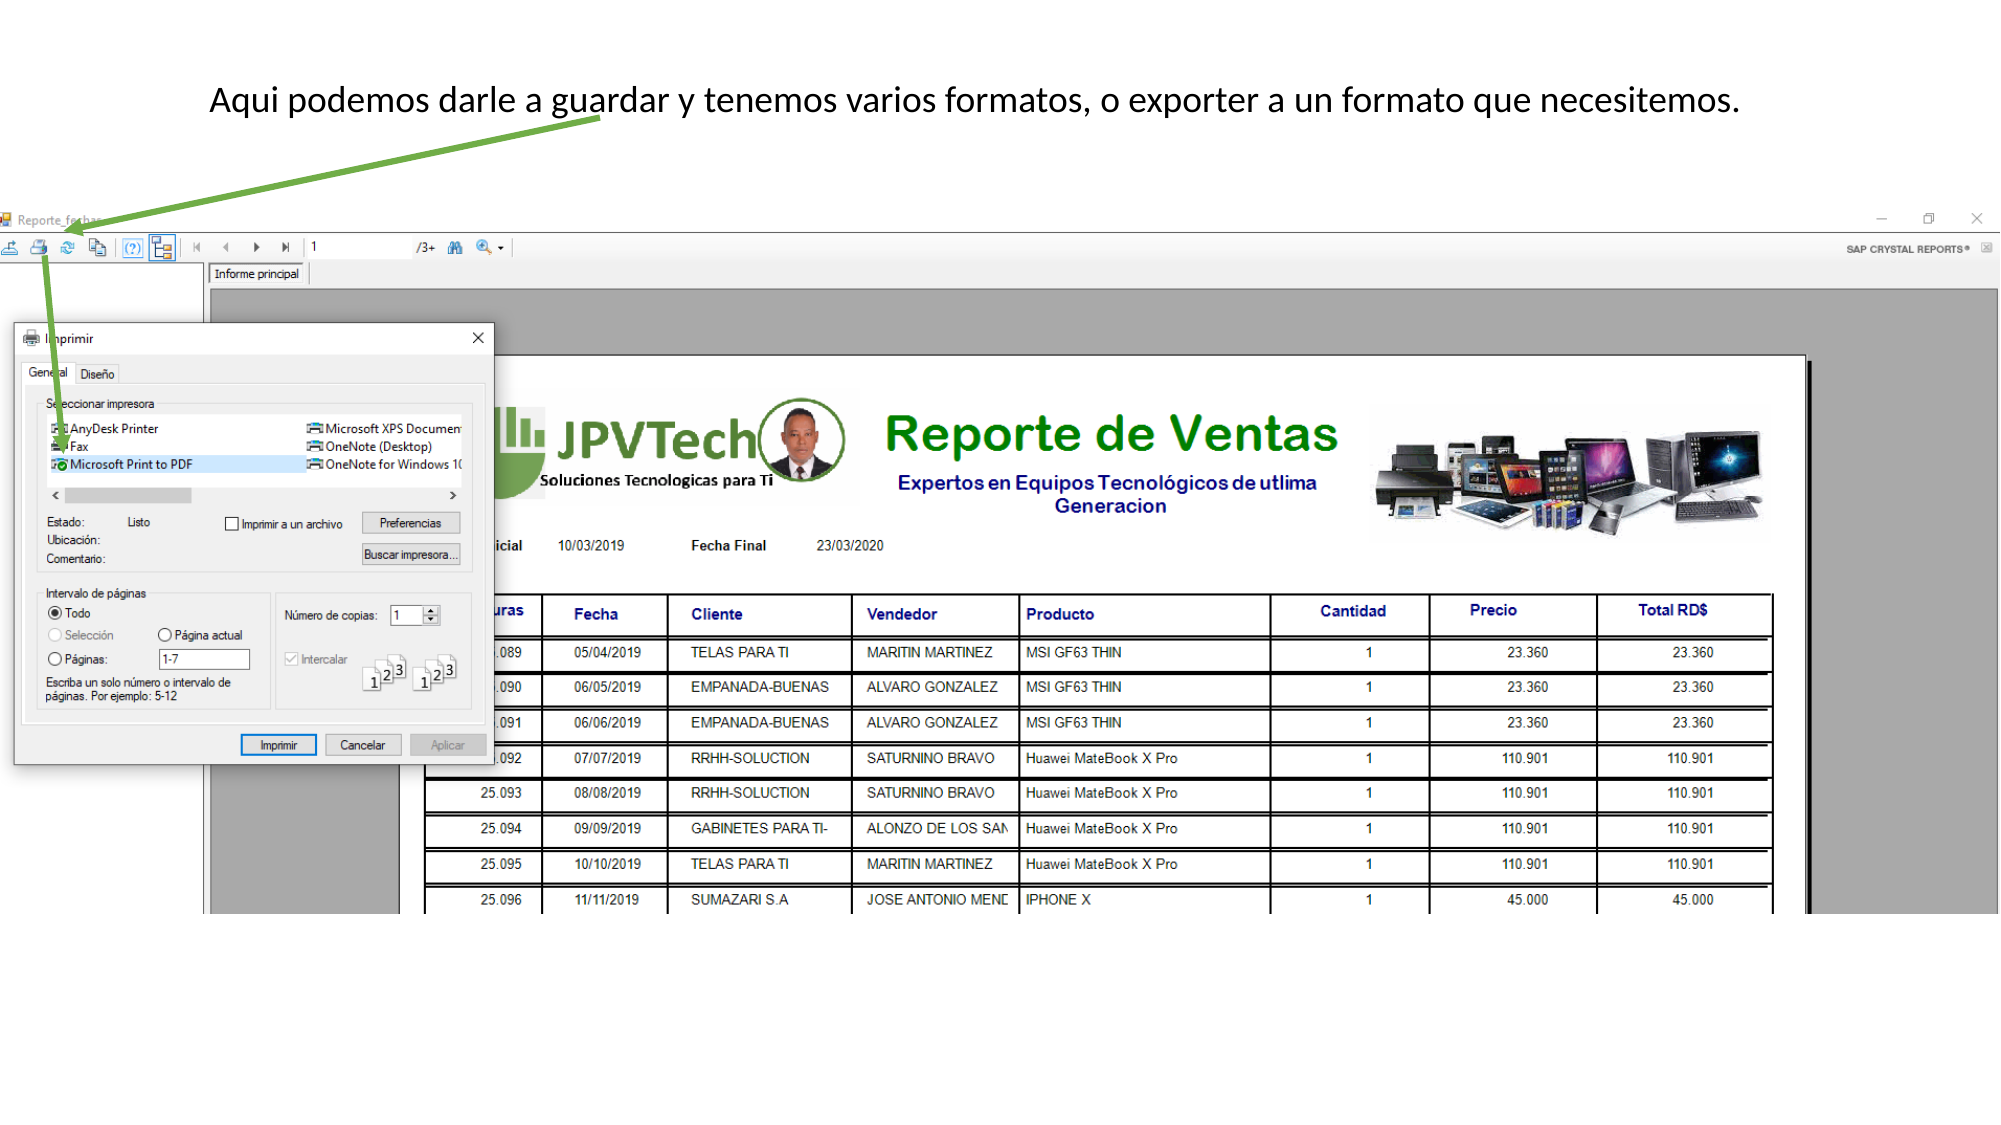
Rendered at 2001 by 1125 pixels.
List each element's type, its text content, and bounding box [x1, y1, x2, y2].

text_box Aqui podemos darle a guardar y tenemos varios formatos, o exporter a un formato que necesitemos. [194, 67, 1794, 128]
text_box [44, 255, 64, 454]
picture [0, 210, 2000, 915]
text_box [63, 117, 600, 231]
